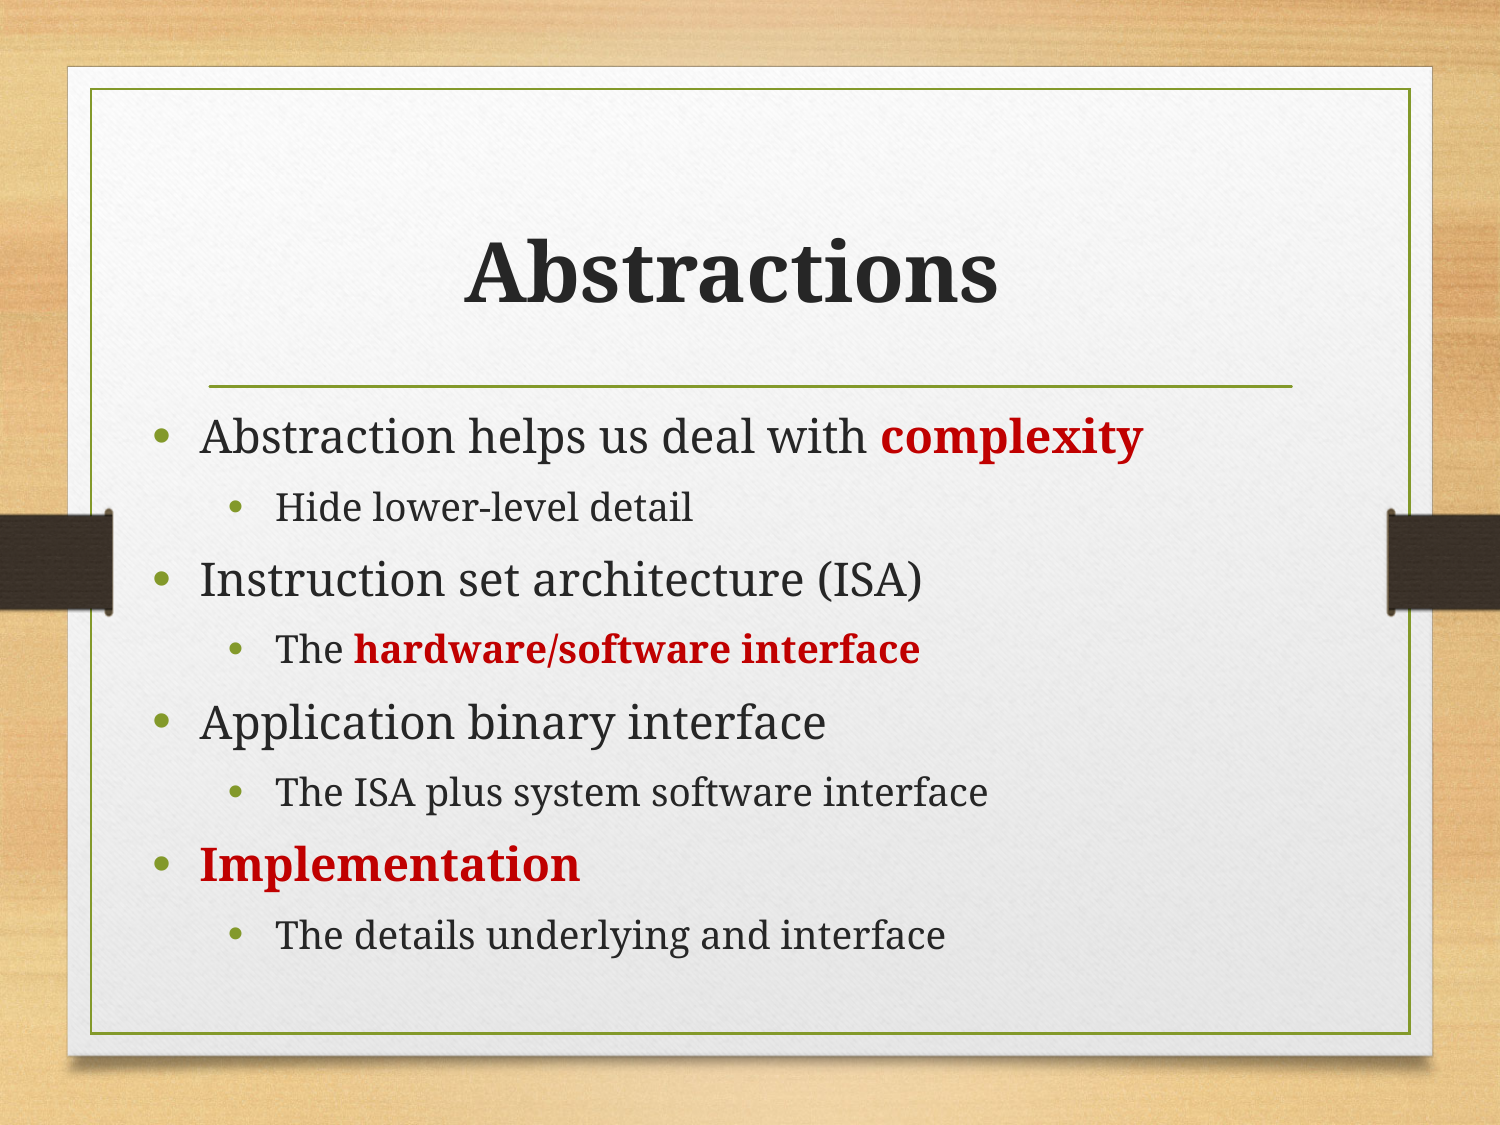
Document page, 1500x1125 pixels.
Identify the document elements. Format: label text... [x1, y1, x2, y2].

picture [0, 0, 1500, 1125]
list Abstraction helps us deal with complexity Hide lower-level detail Instruction set architecture (ISA) The hardware/software interface Application binary interface The ISA plus system software interface Implementation The details underlying and interface [137, 399, 1388, 966]
title Abstractions [174, 162, 1291, 377]
